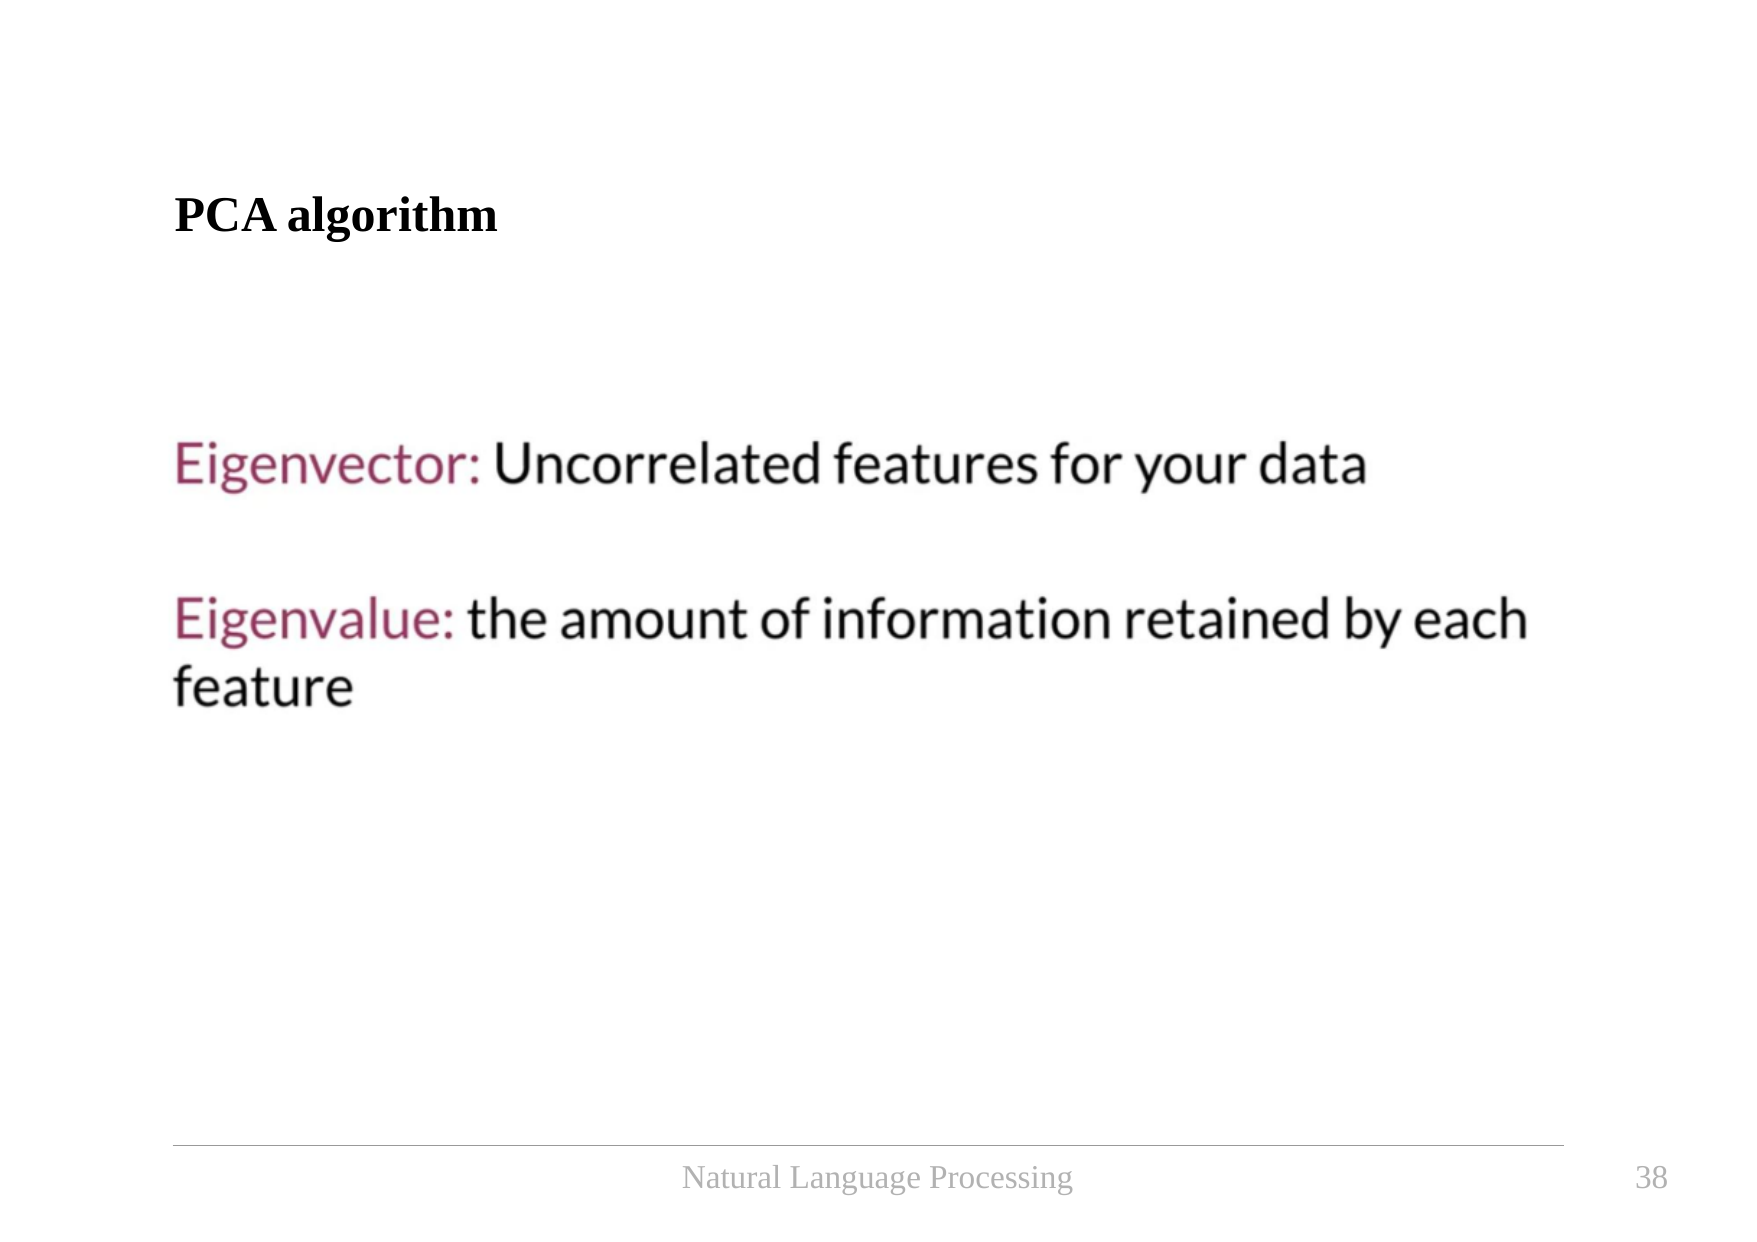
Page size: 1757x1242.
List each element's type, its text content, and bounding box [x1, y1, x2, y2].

slide_number 38 [1264, 1154, 1669, 1196]
footer Natural Language Processing [597, 1154, 1160, 1196]
text_box PCA algorithm [172, 179, 1616, 242]
picture [122, 408, 1567, 810]
